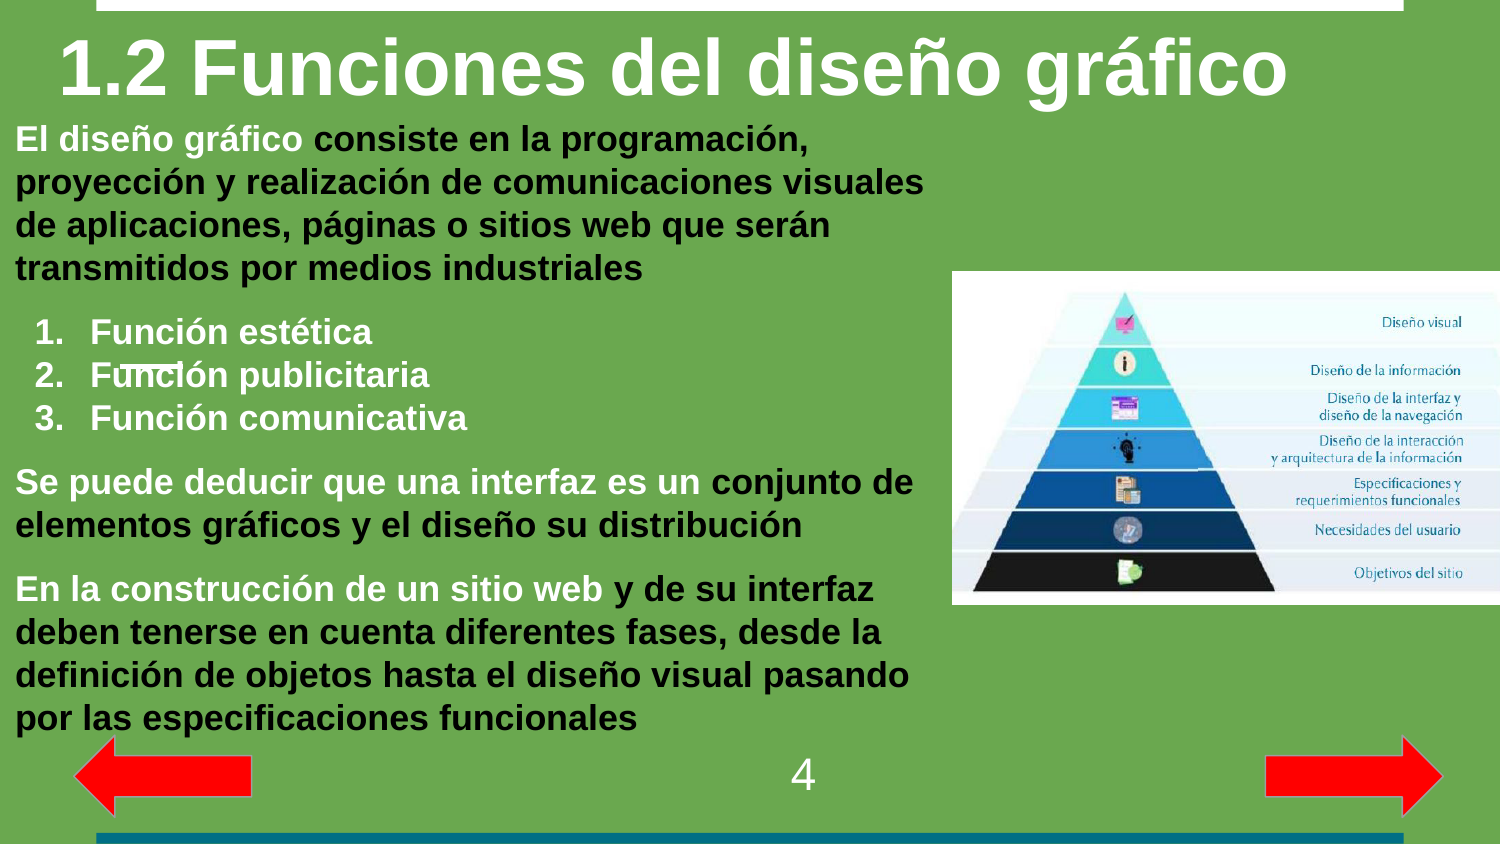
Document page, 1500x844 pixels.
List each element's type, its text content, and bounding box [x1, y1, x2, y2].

title El diseño gráfico consiste en la programación, proyección y realización de comunicaciones visuales de aplicaciones, páginas o sitios web que serán transmitidos por medios industriales Función estética Función publicitaria Función comunicativa Se puede deducir que una interfaz es un conjunto de elementos gráficos y el diseño su distribución En la construcción de un sitio web y de su interfaz deben tenerse en cuenta diferentes fases, desde la definición de objetos hasta el diseño visual pasando por las especificaciones funcionales [0, 103, 953, 753]
title 1.2 Funciones del diseño gráfico [43, 22, 1457, 126]
picture [951, 271, 1500, 605]
text_box [1265, 735, 1444, 818]
slide_number ‹#› [731, 735, 831, 818]
text_box [73, 735, 252, 818]
